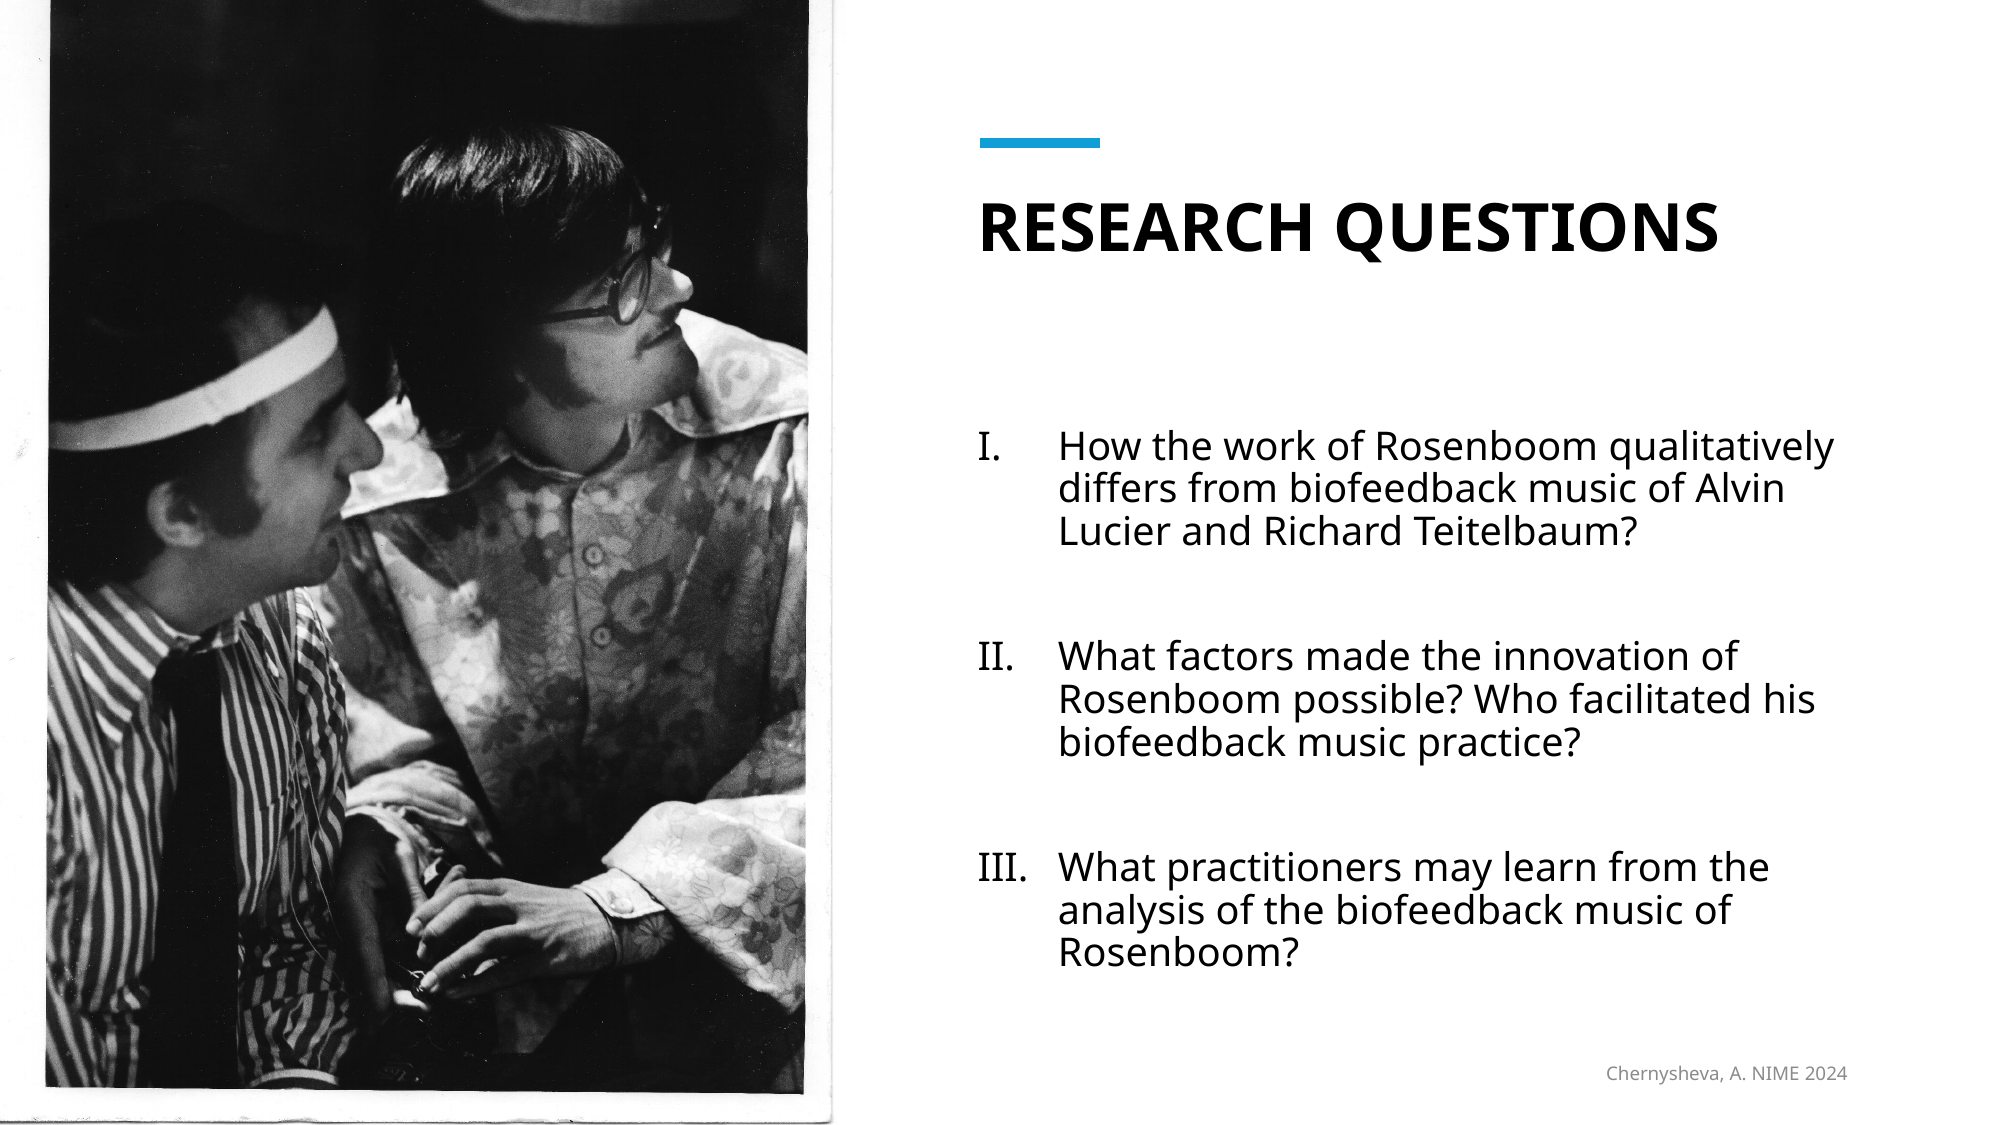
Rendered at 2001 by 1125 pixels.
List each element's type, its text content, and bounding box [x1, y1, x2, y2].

title RESEARCH QUESTIONS [962, 186, 1856, 417]
list How the work of Rosenboom qualitatively differs from biofeedback music of Alvin Lucier and Richard Teitelbaum? What factors made the innovation of Rosenboom possible? Who facilitated his biofeedback music practice? What practitioners may learn from the analysis of the biofeedback music of Rosenboom? [962, 418, 1856, 1008]
text_box Chernysheva, A. NIME 2024 [1412, 1042, 1863, 1103]
picture [0, 0, 846, 1125]
